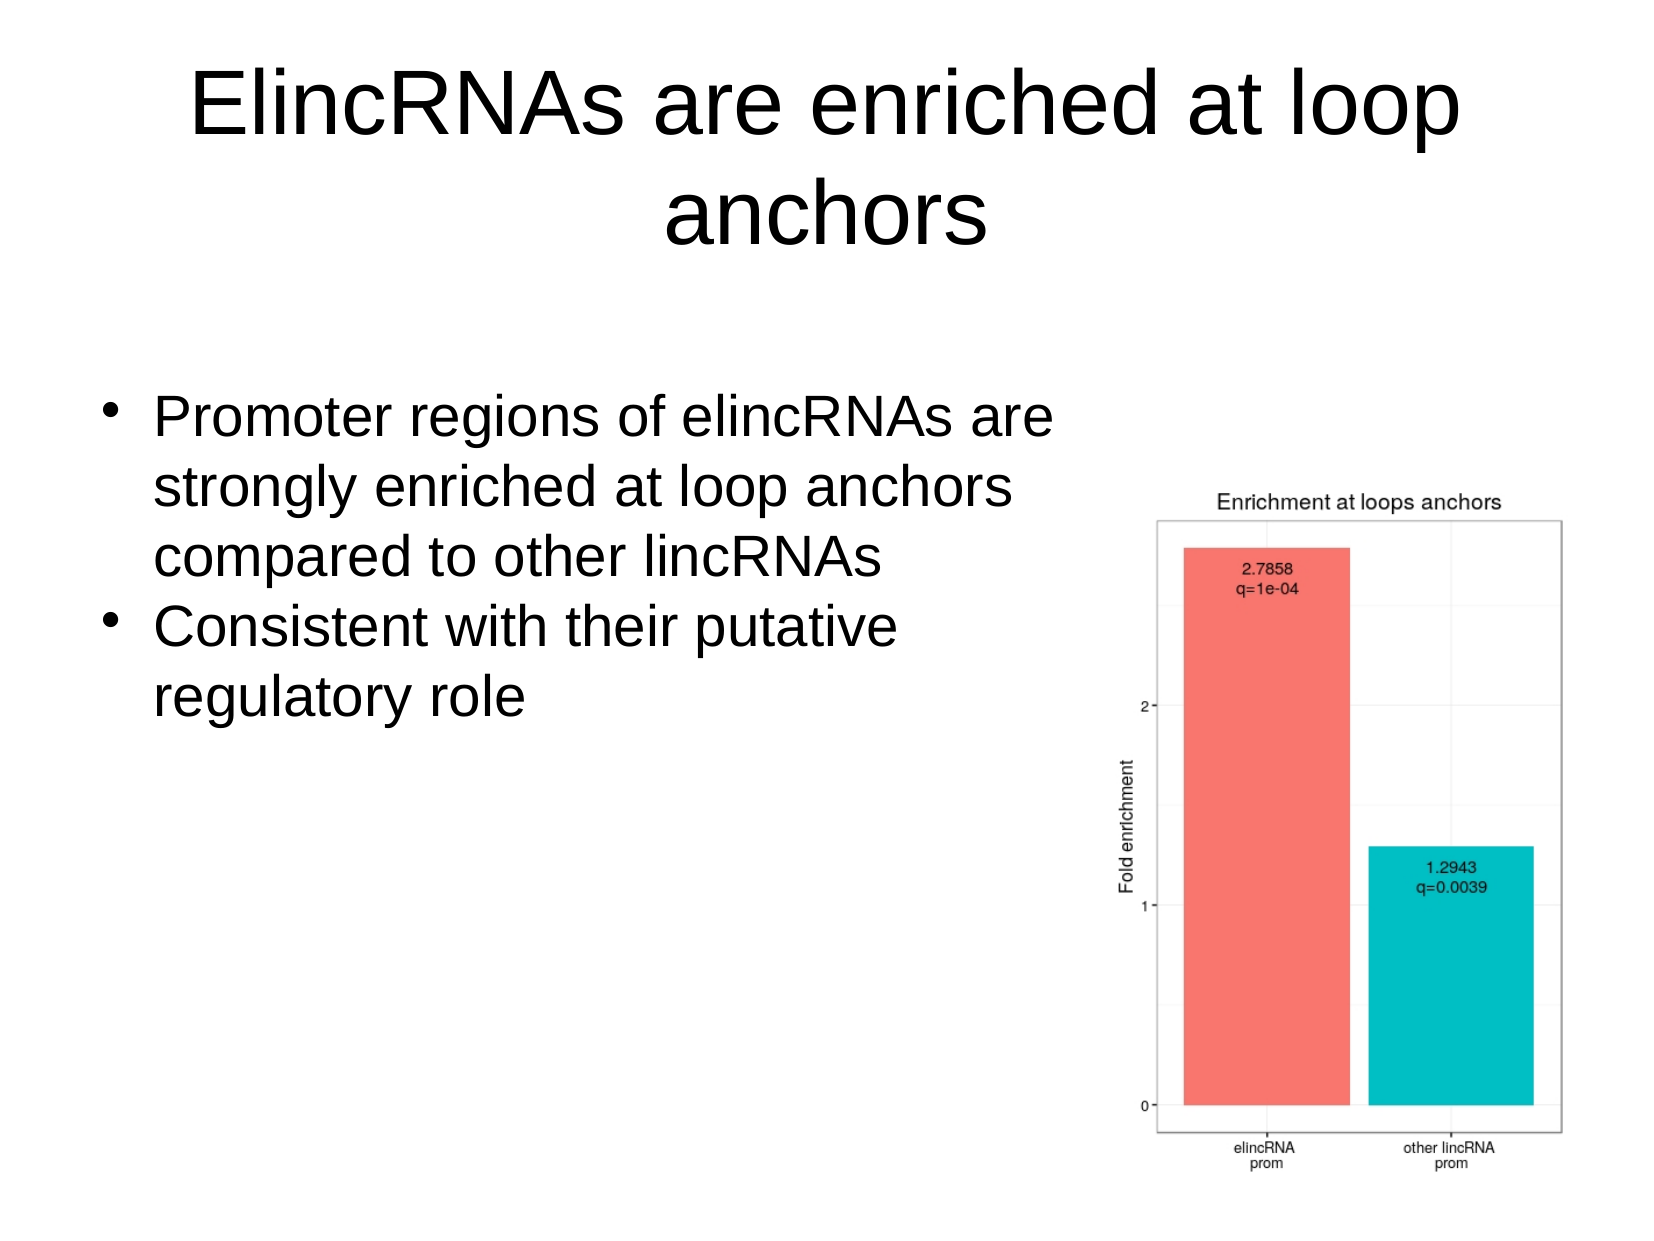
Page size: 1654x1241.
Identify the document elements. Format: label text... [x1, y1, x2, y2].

text_box Promoter regions of elincRNAs are strongly enriched at loop anchors compared to other lincRNAs Consistent with their putative regulatory role [82, 378, 1125, 1098]
picture [1105, 483, 1571, 1203]
text_box ElincRNAs are enriched at loop anchors [82, 49, 1571, 256]
